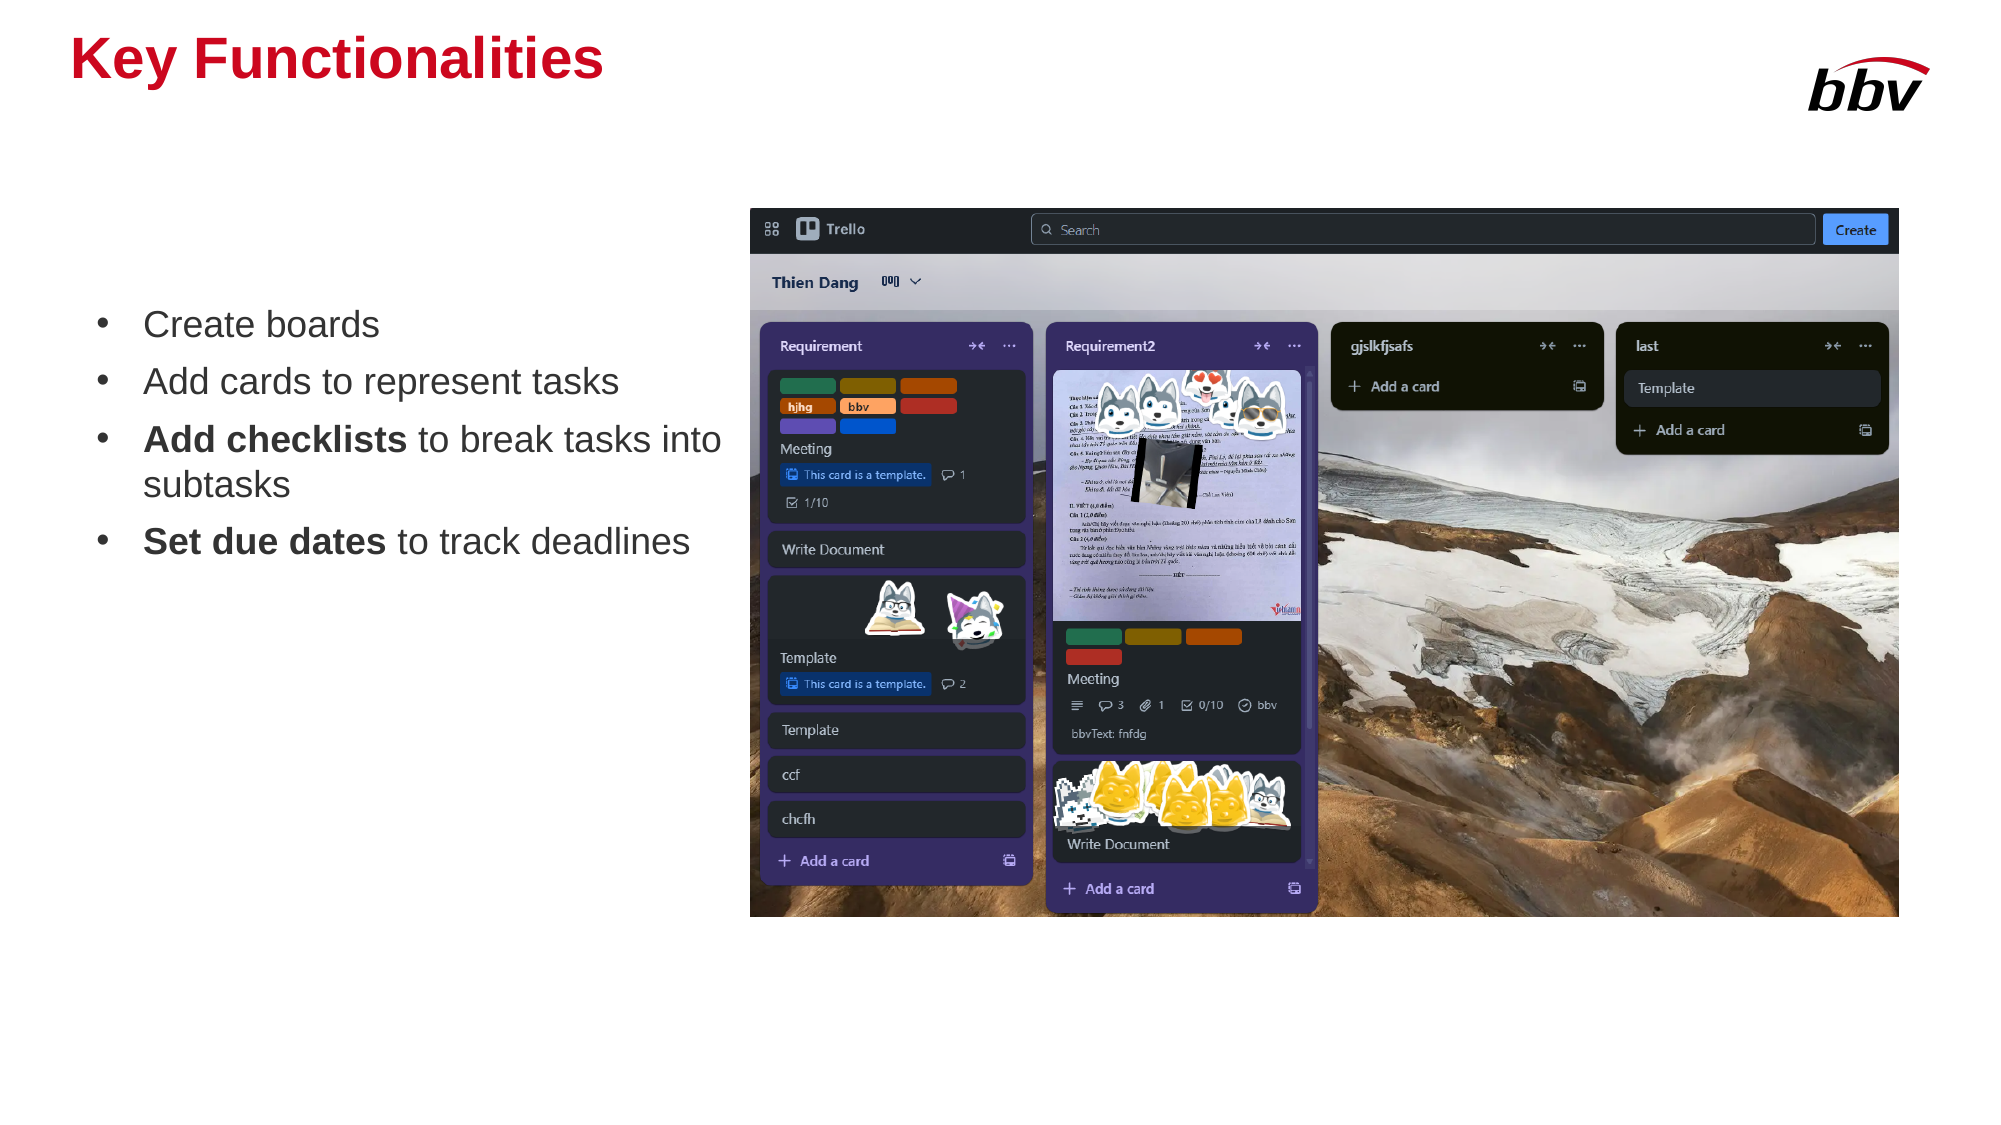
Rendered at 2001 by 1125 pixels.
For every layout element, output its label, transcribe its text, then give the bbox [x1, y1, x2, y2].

picture [749, 208, 1900, 917]
list Create boards Add cards to represent tasks Add checklists to break tasks into subtasks Set due dates to track deadlines [0, 299, 744, 826]
title Key Functionalities [70, 0, 1666, 181]
picture [1808, 57, 1930, 111]
